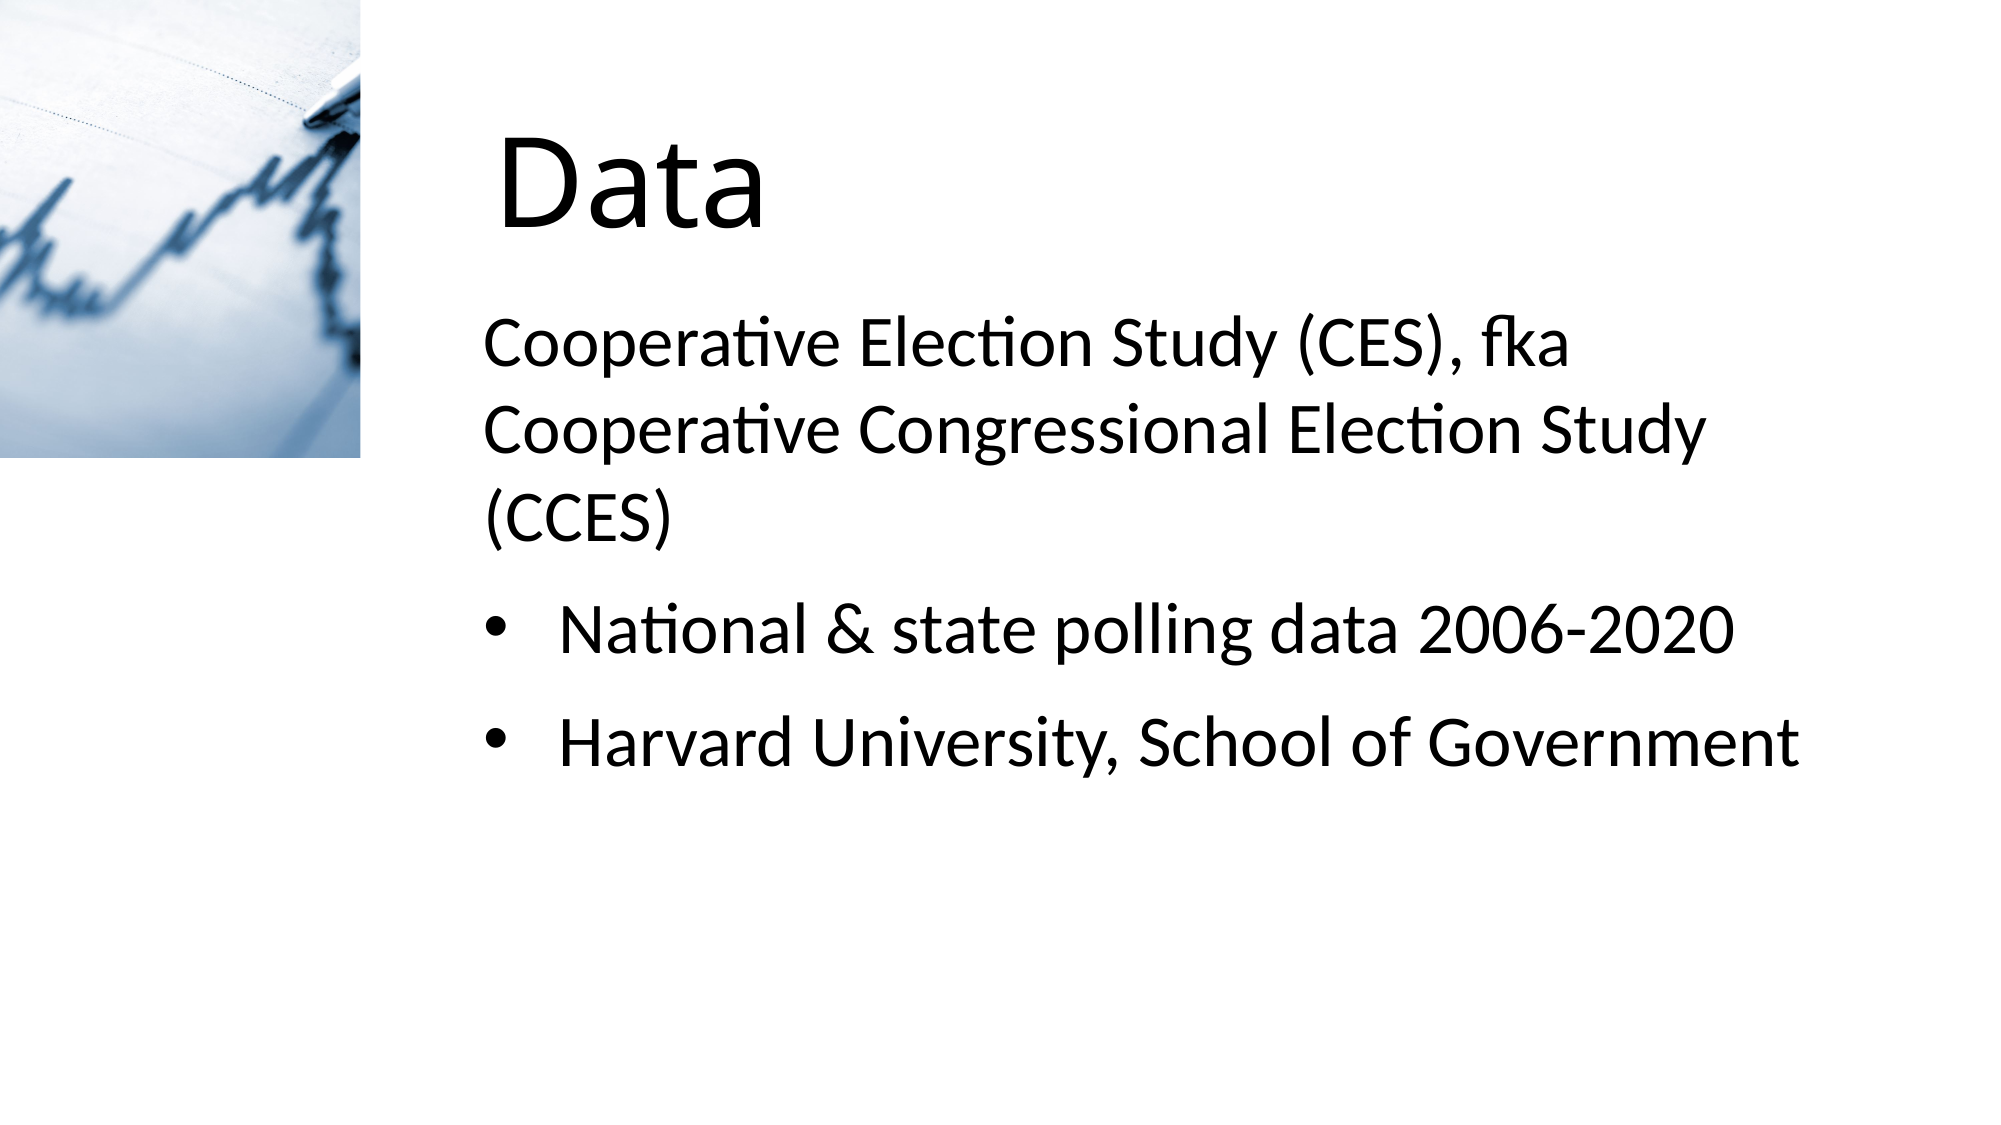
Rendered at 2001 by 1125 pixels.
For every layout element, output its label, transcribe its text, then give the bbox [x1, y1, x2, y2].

text_box Cooperative Election Study (CES), fka Cooperative Congressional Election Study (CCES) National & state polling data 2006-2020 Harvard University, School of Government [468, 286, 1859, 901]
text_box Data [446, 94, 1825, 260]
picture [0, 0, 361, 458]
